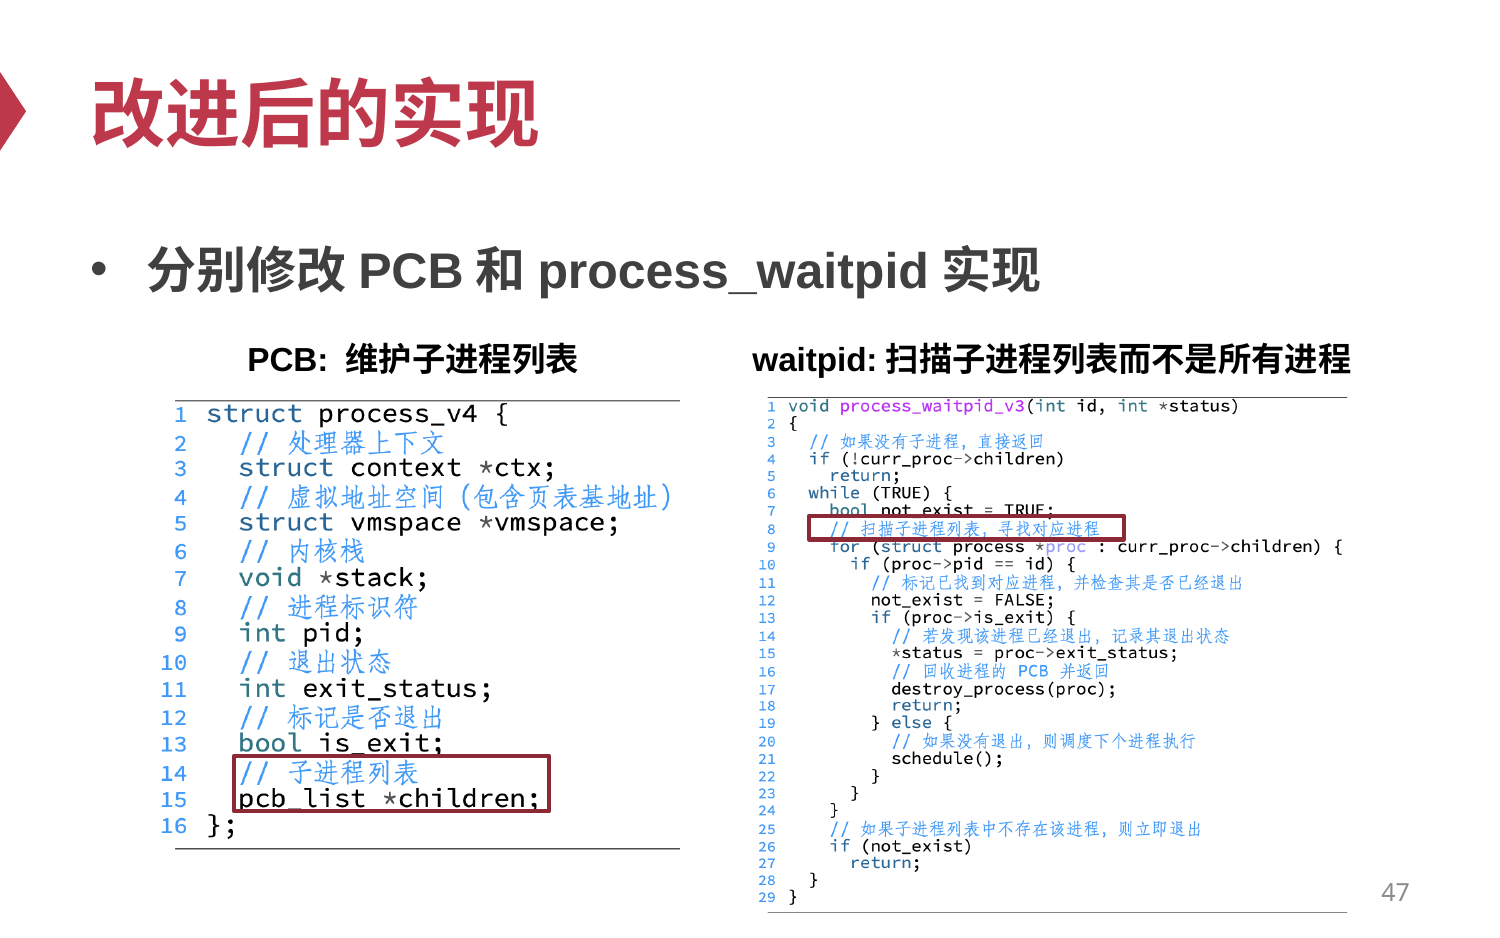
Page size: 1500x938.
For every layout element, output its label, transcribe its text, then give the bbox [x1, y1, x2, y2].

title 改进后的实现 [75, 37, 1425, 186]
slide_number 47 [1357, 868, 1425, 919]
text_box waitpid:扫描子进程列表而不是所有进程 [737, 330, 1367, 386]
picture [146, 373, 680, 868]
picture [751, 385, 1353, 918]
list 分别修改PCB和process_waitpid实现 [75, 218, 1425, 838]
text_box PCB: 维护子进程列表 [232, 330, 594, 372]
